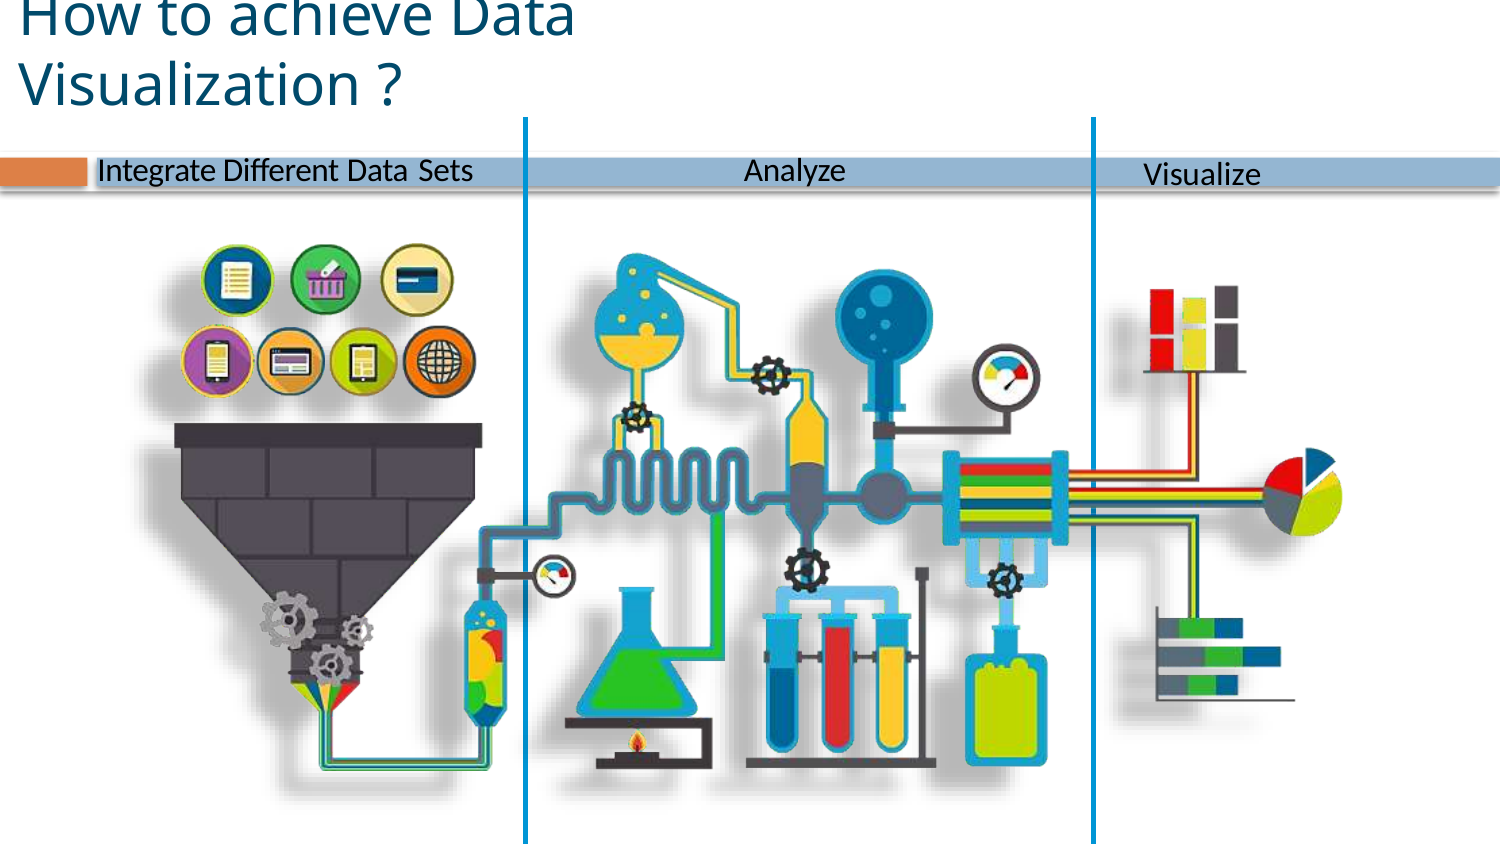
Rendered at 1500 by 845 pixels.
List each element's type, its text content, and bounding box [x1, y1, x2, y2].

text_box Visualize [1141, 150, 1263, 193]
text_box Analyze [741, 145, 850, 188]
text_box [116, 243, 1334, 820]
title How to achieve Data Visualization ? [16, 0, 884, 118]
text_box Integrate Different Data Sets [95, 145, 484, 188]
text_box [174, 243, 1343, 771]
